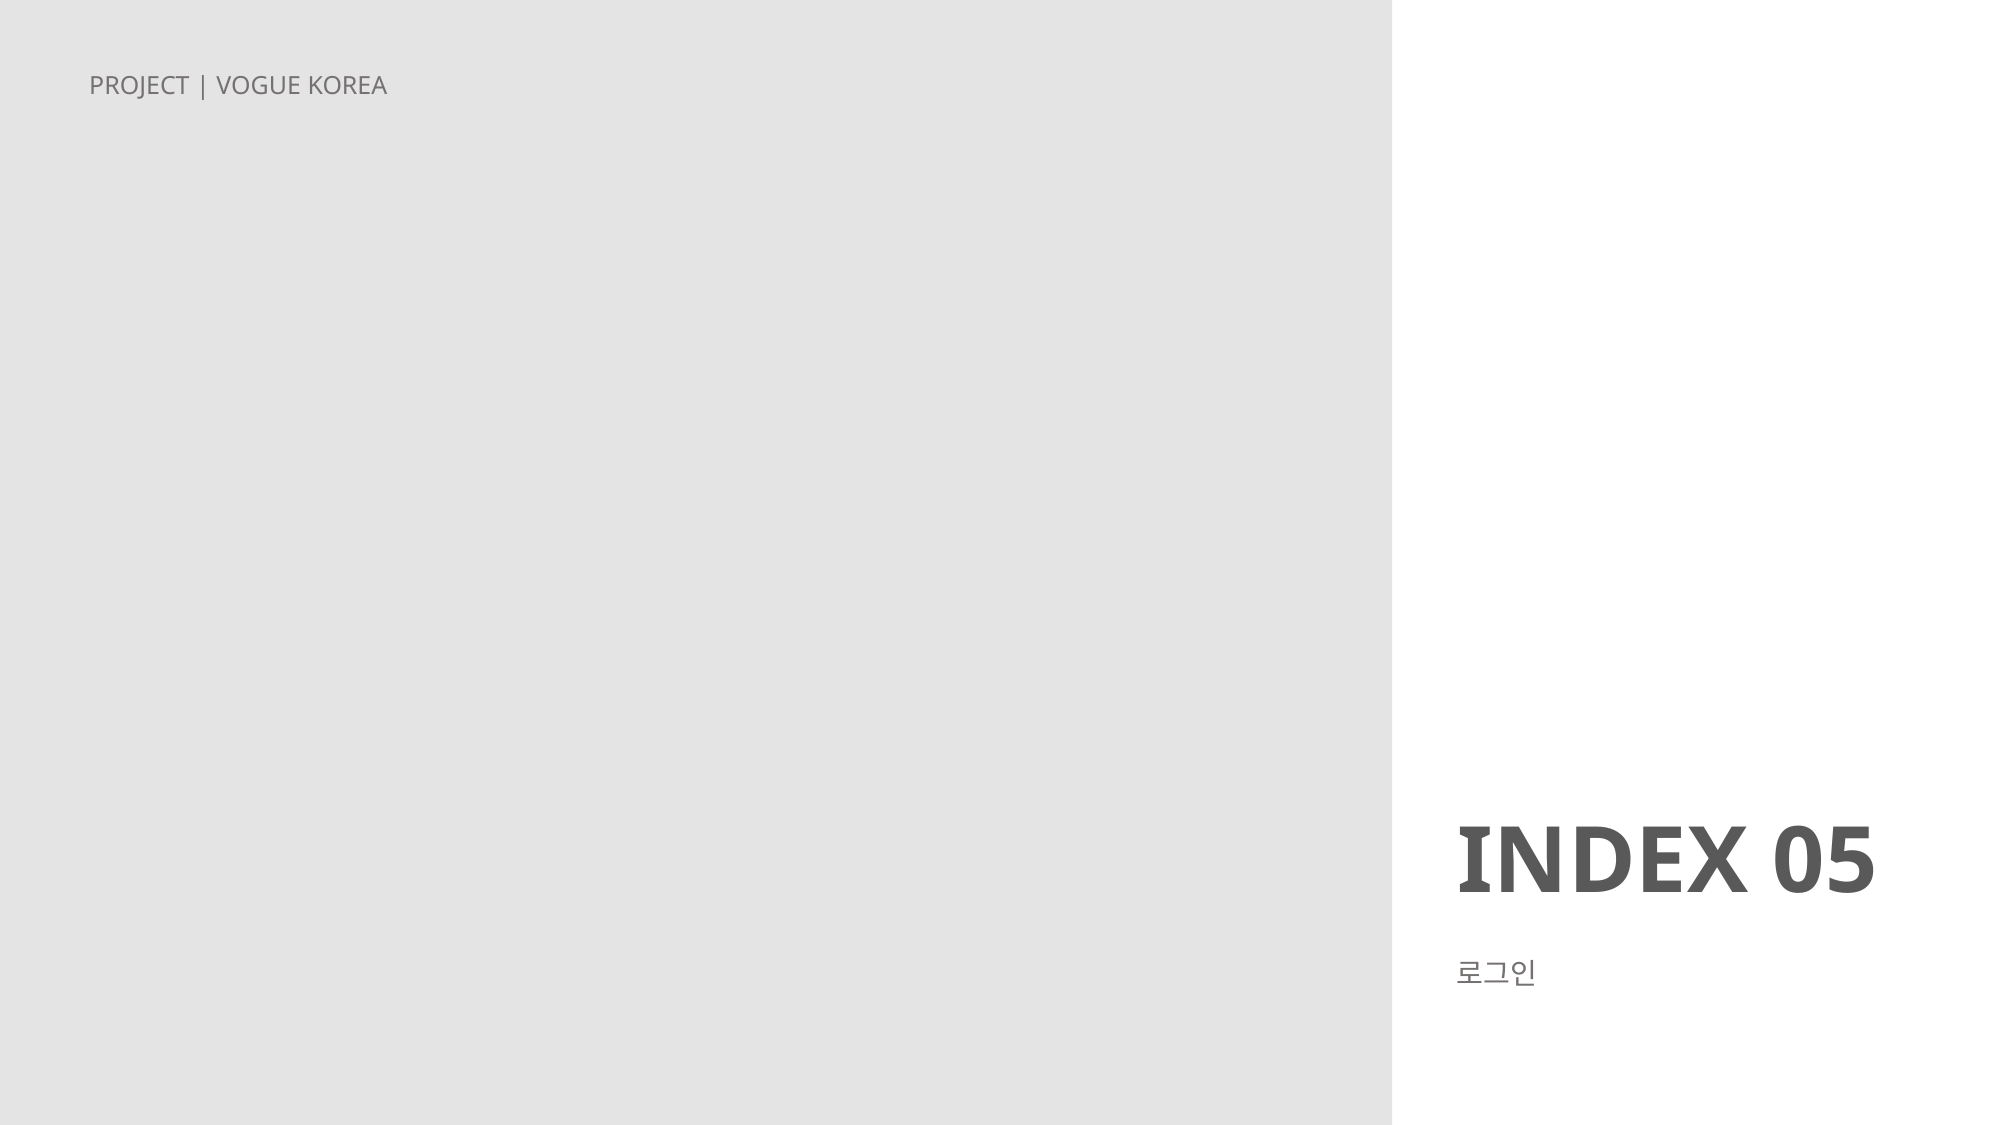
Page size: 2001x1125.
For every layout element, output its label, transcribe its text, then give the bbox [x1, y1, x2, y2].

text_box 로그인 [1441, 947, 1915, 998]
text_box [0, 0, 1393, 1125]
text_box PROJECT | VOGUE KOREA [74, 48, 403, 107]
text_box INDEX 05 [1443, 793, 1917, 919]
